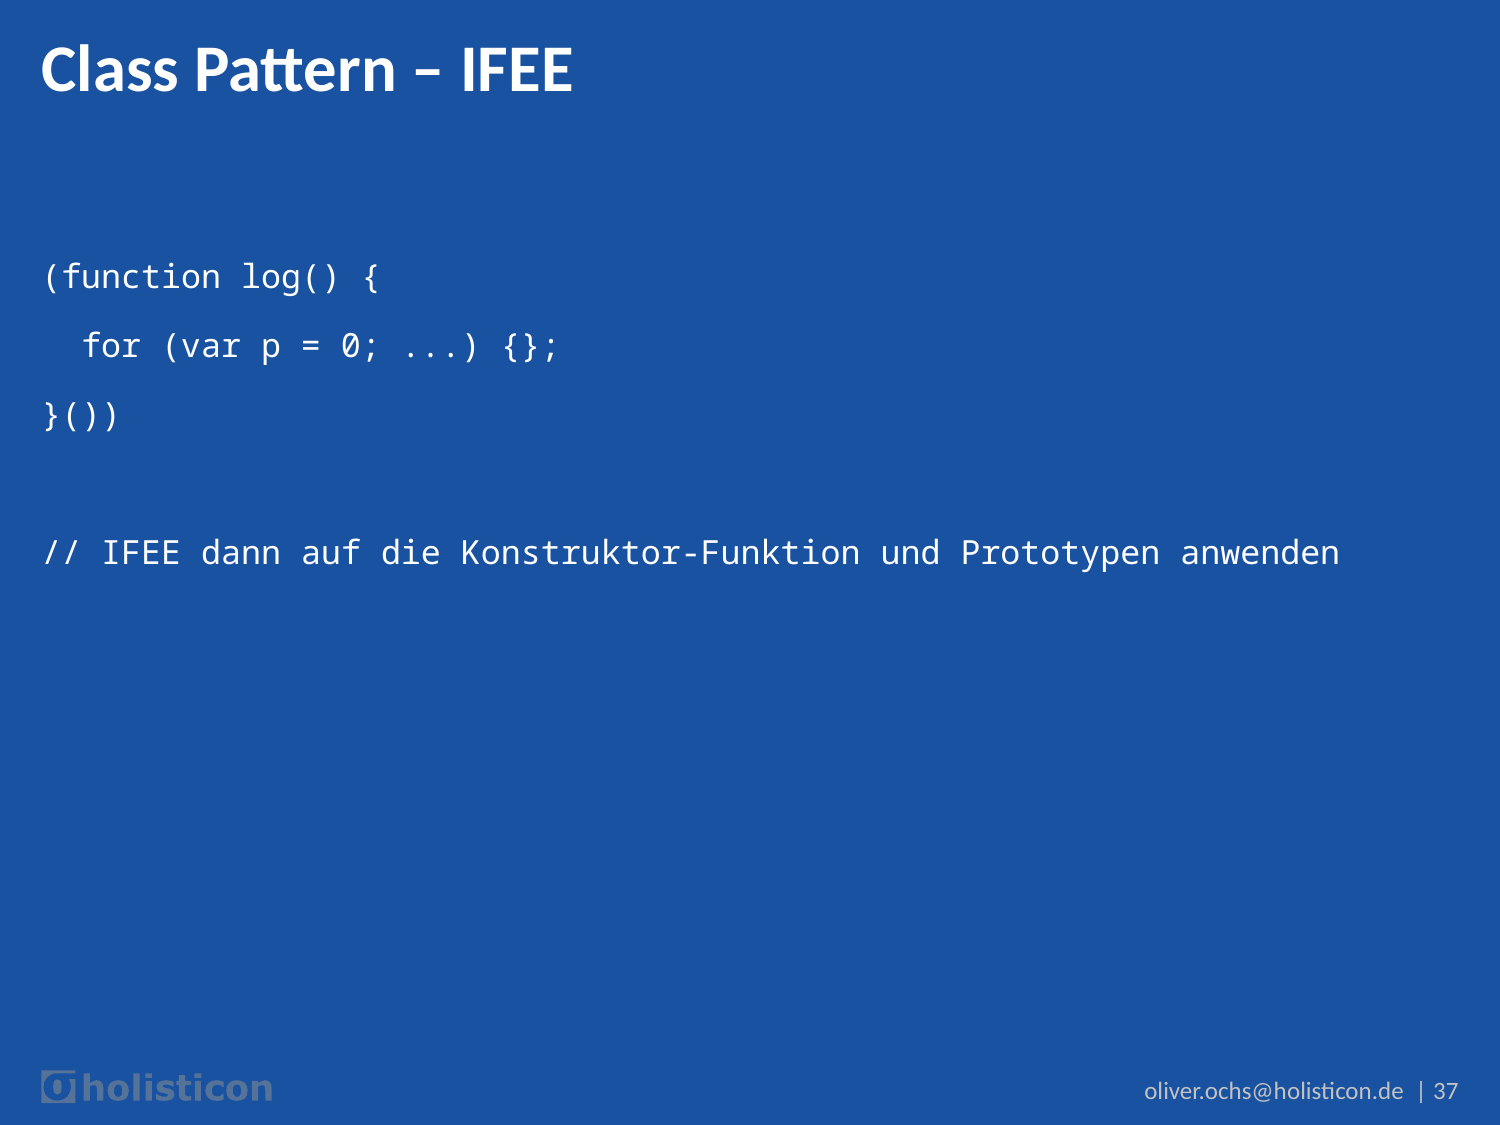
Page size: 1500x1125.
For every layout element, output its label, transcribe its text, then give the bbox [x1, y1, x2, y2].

title Class Pattern – IFEE [41, 24, 1436, 188]
list (function log() { for (var p = 0; ...) {}; }()) // IFEE dann auf die Konstruktor-Funktion und Prototypen anwenden [41, 255, 1436, 973]
